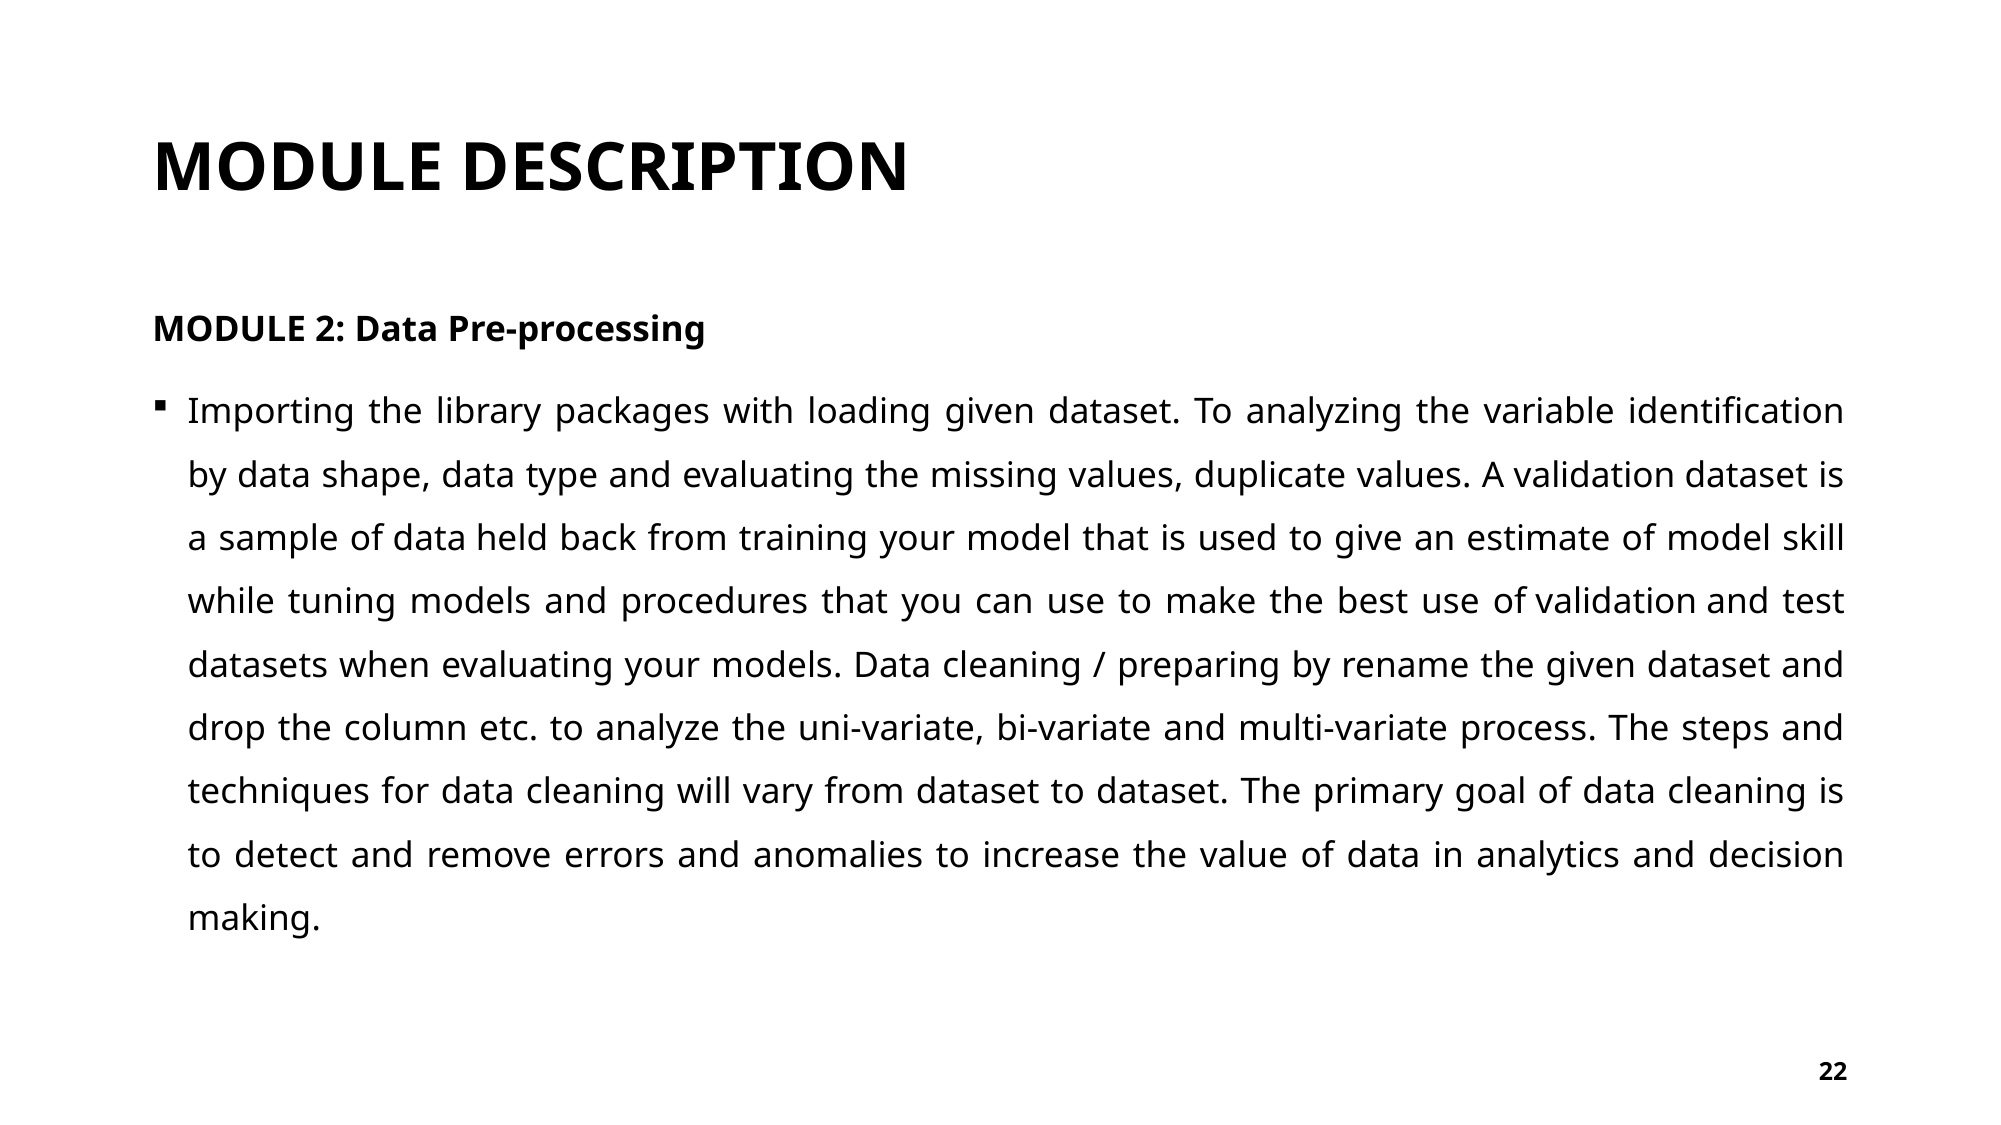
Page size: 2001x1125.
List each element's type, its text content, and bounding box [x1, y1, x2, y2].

title MODULE DESCRIPTION [137, 59, 1863, 277]
slide_number 22 [1412, 1042, 1863, 1103]
list MODULE 2: Data Pre-processing Importing the library packages with loading given dataset. To analyzing the variable identification by data shape, data type and evaluating the missing values, duplicate values. A validation dataset is a sample of data held back from training your model that is used to give an estimate of model skill while tuning models and procedures that you can use to make the best use of validation and test datasets when evaluating your models. Data cleaning / preparing by rename the given dataset and drop the column etc. to analyze the uni-variate, bi-variate and multi-variate process. The steps and techniques for data cleaning will vary from dataset to dataset. The primary goal of data cleaning is to detect and remove errors and anomalies to increase the value of data in analytics and decision making. [137, 277, 1863, 946]
